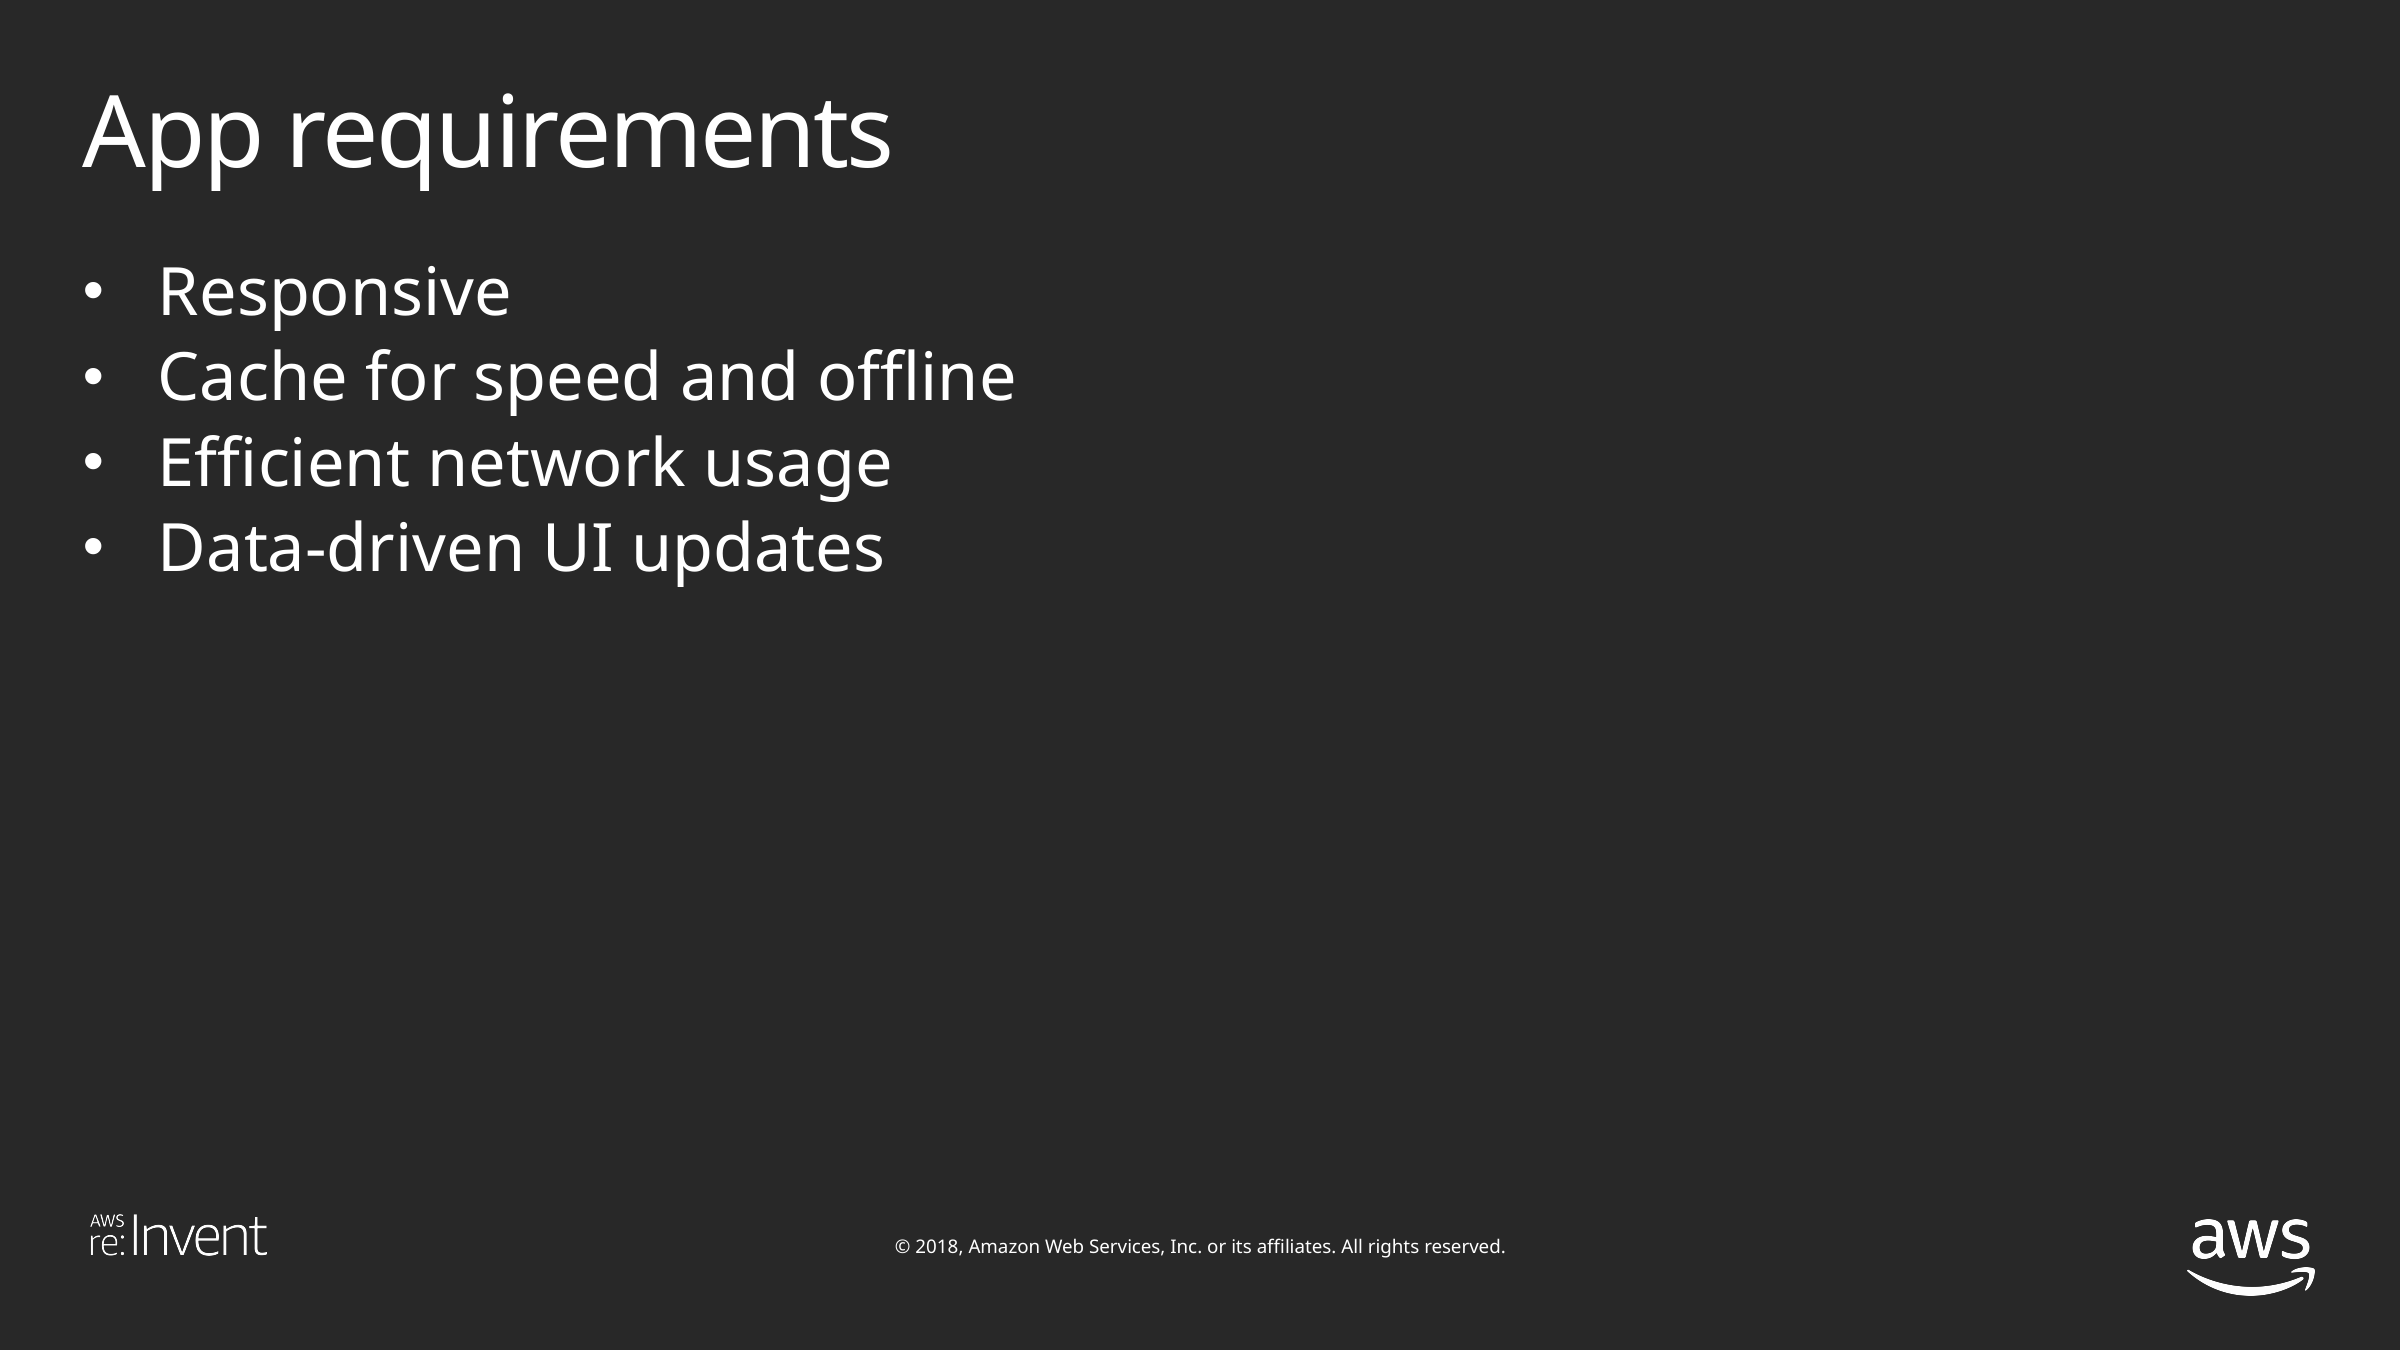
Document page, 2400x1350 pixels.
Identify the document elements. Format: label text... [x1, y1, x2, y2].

list Responsive Cache for speed and offline Efficient network usage Data-driven UI updates [52, 234, 2347, 622]
picture [90, 1214, 267, 1256]
picture [2187, 1219, 2315, 1296]
title App requirements [52, 56, 2348, 235]
